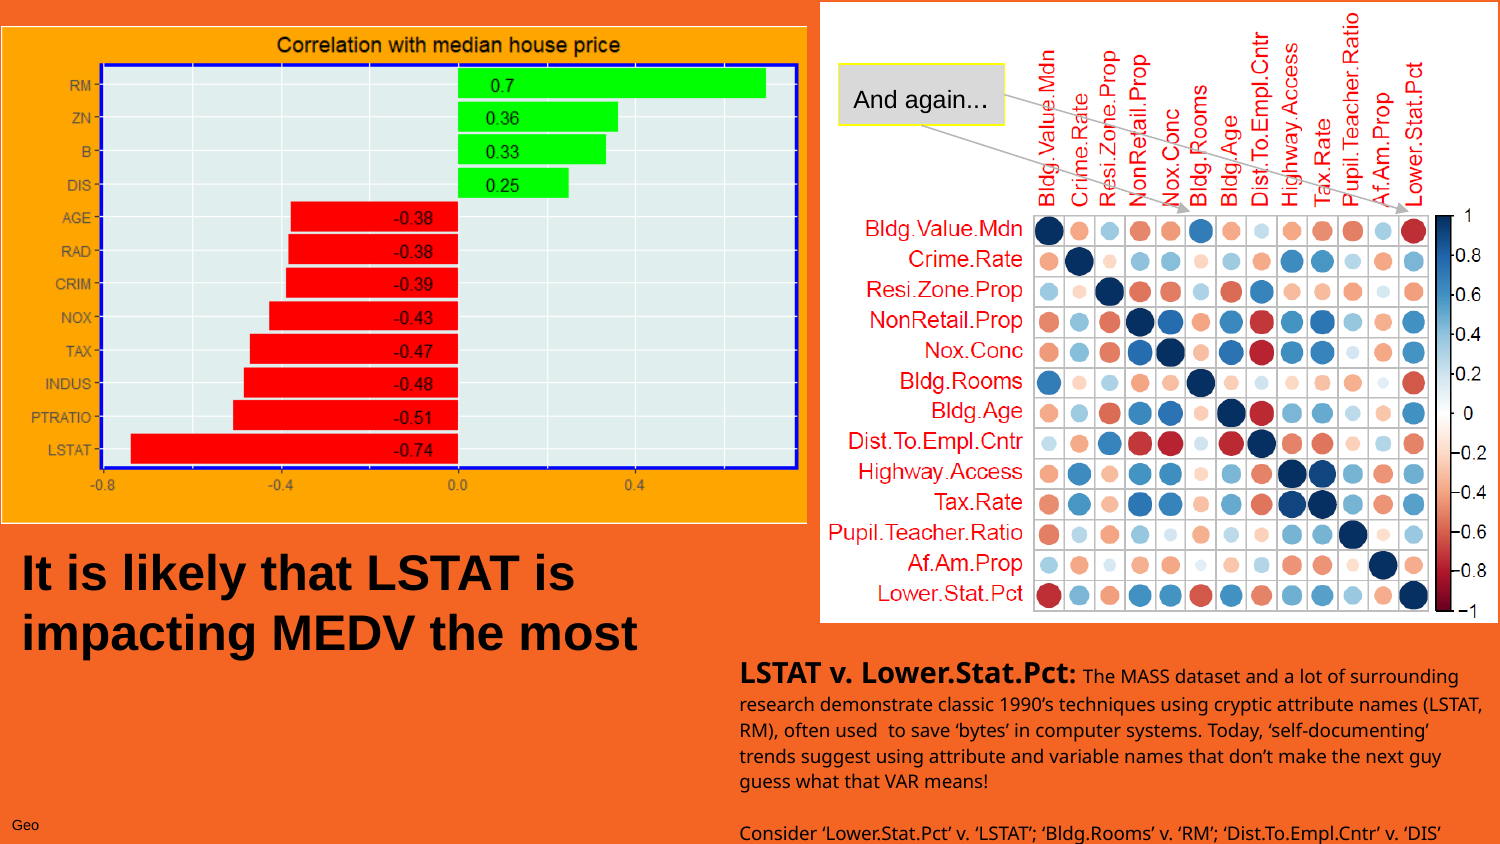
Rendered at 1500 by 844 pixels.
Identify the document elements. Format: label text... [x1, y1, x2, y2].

picture [820, 1, 1499, 623]
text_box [920, 125, 1191, 212]
text_box LSTAT v. Lower.Stat.Pct: The MASS dataset and a lot of surrounding research demonstrate classic 1990’s techniques using cryptic attribute names (LSTAT, RM), often used to save ‘bytes’ in computer systems. Today, ‘self-documenting’ trends suggest using attribute and variable names that don’t make the next guy guess what that VAR means! Consider ‘Lower.Stat.Pct’ v. ‘LSTAT’; ‘Bldg.Rooms’ v. ‘RM’; ‘Dist.To.Empl.Cntr’ v. ‘DIS’ [724, 666, 1499, 827]
text_box It is likely that LSTAT is impacting MEDV the most [6, 525, 812, 726]
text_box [1004, 94, 1410, 212]
text_box Geo [0, 802, 80, 830]
picture [1, 25, 807, 524]
